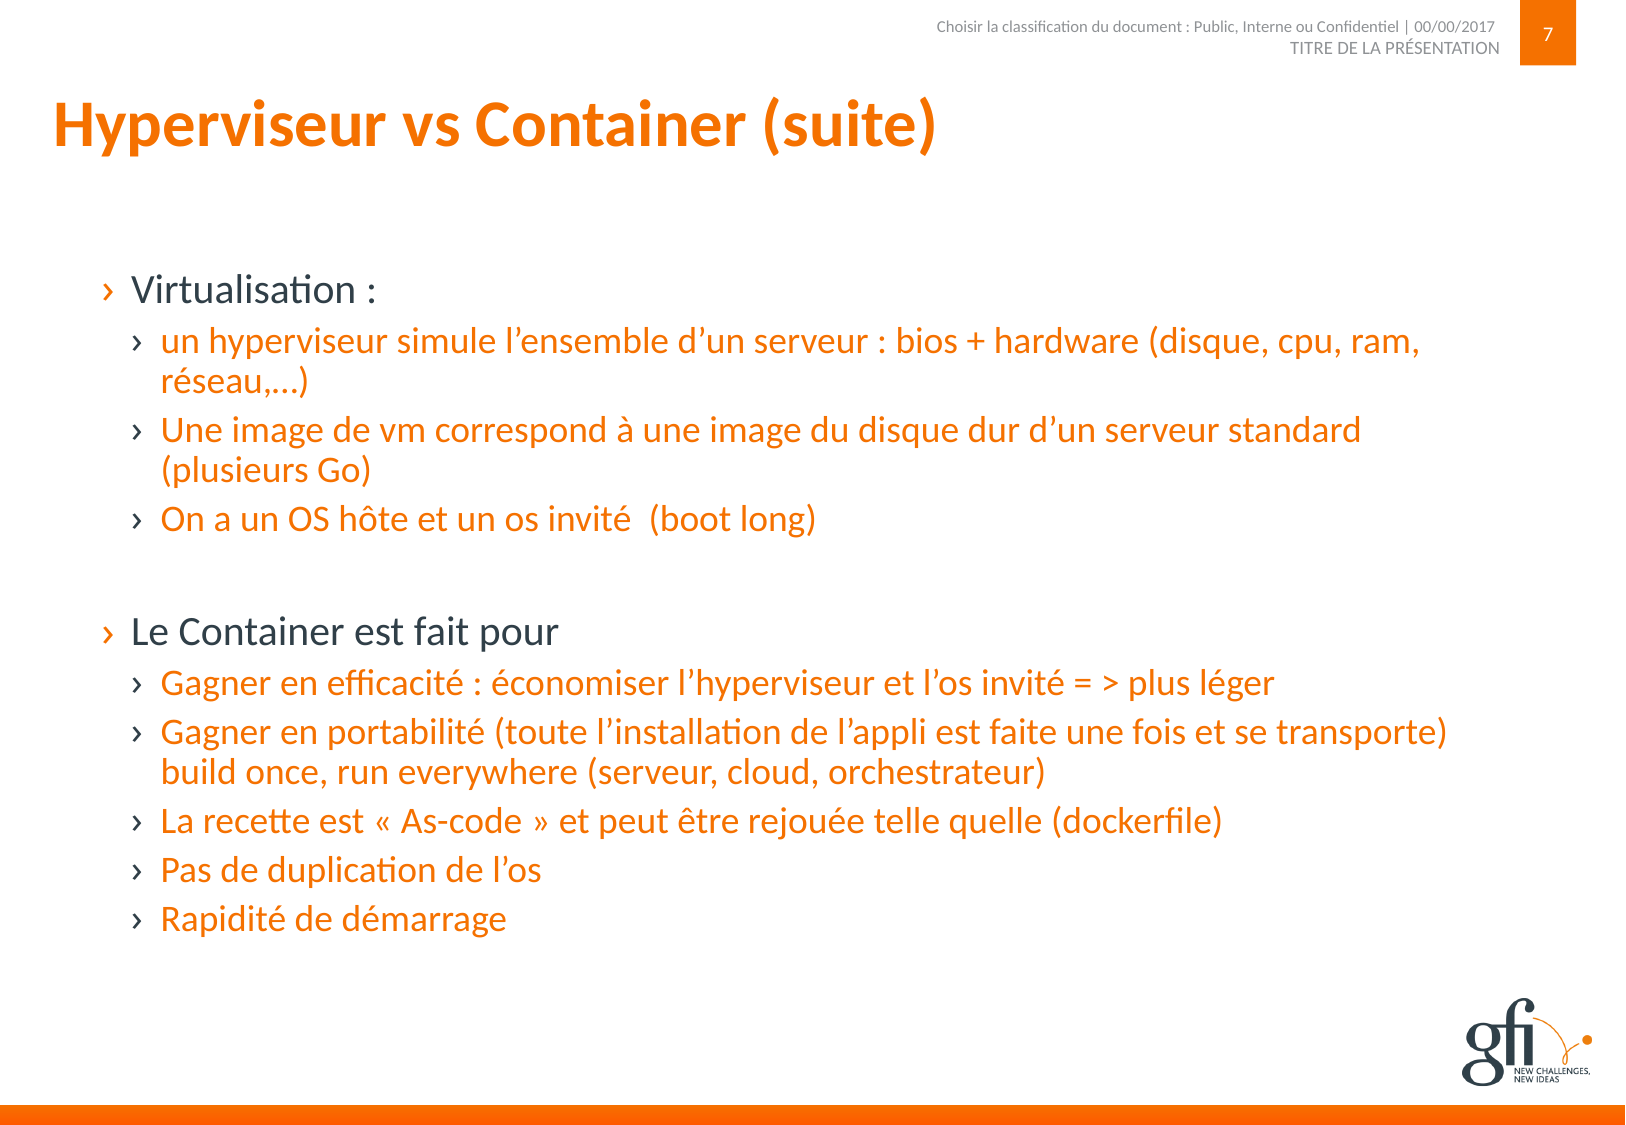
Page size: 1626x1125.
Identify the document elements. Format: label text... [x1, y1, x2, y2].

picture [1462, 998, 1592, 1090]
slide_number 7 [1520, 0, 1577, 66]
list Virtualisation : un hyperviseur simule l’ensemble d’un serveur : bios + hardware (disque, cpu, ram, réseau,…) Une image de vm correspond à une image du disque dur d’un serveur standard (plusieurs Go) On a un OS hôte et un os invité (boot long) Le Container est fait pour Gagner en efficacité : économiser l’hyperviseur et l’os invité = > plus léger Gagner en portabilité (toute l’installation de l’appli est faite une fois et se transporte) build once, run everywhere (serveur, cloud, orchestrateur) La recette est « As-code » et peut être rejouée telle quelle (dockerfile) Pas de duplication de l’os Rapidité de démarrage [101, 204, 1515, 1063]
title Hyperviseur vs Container (suite) [53, 68, 1550, 182]
footer TITRE DE LA PRÉSENTATION [557, 16, 1515, 67]
